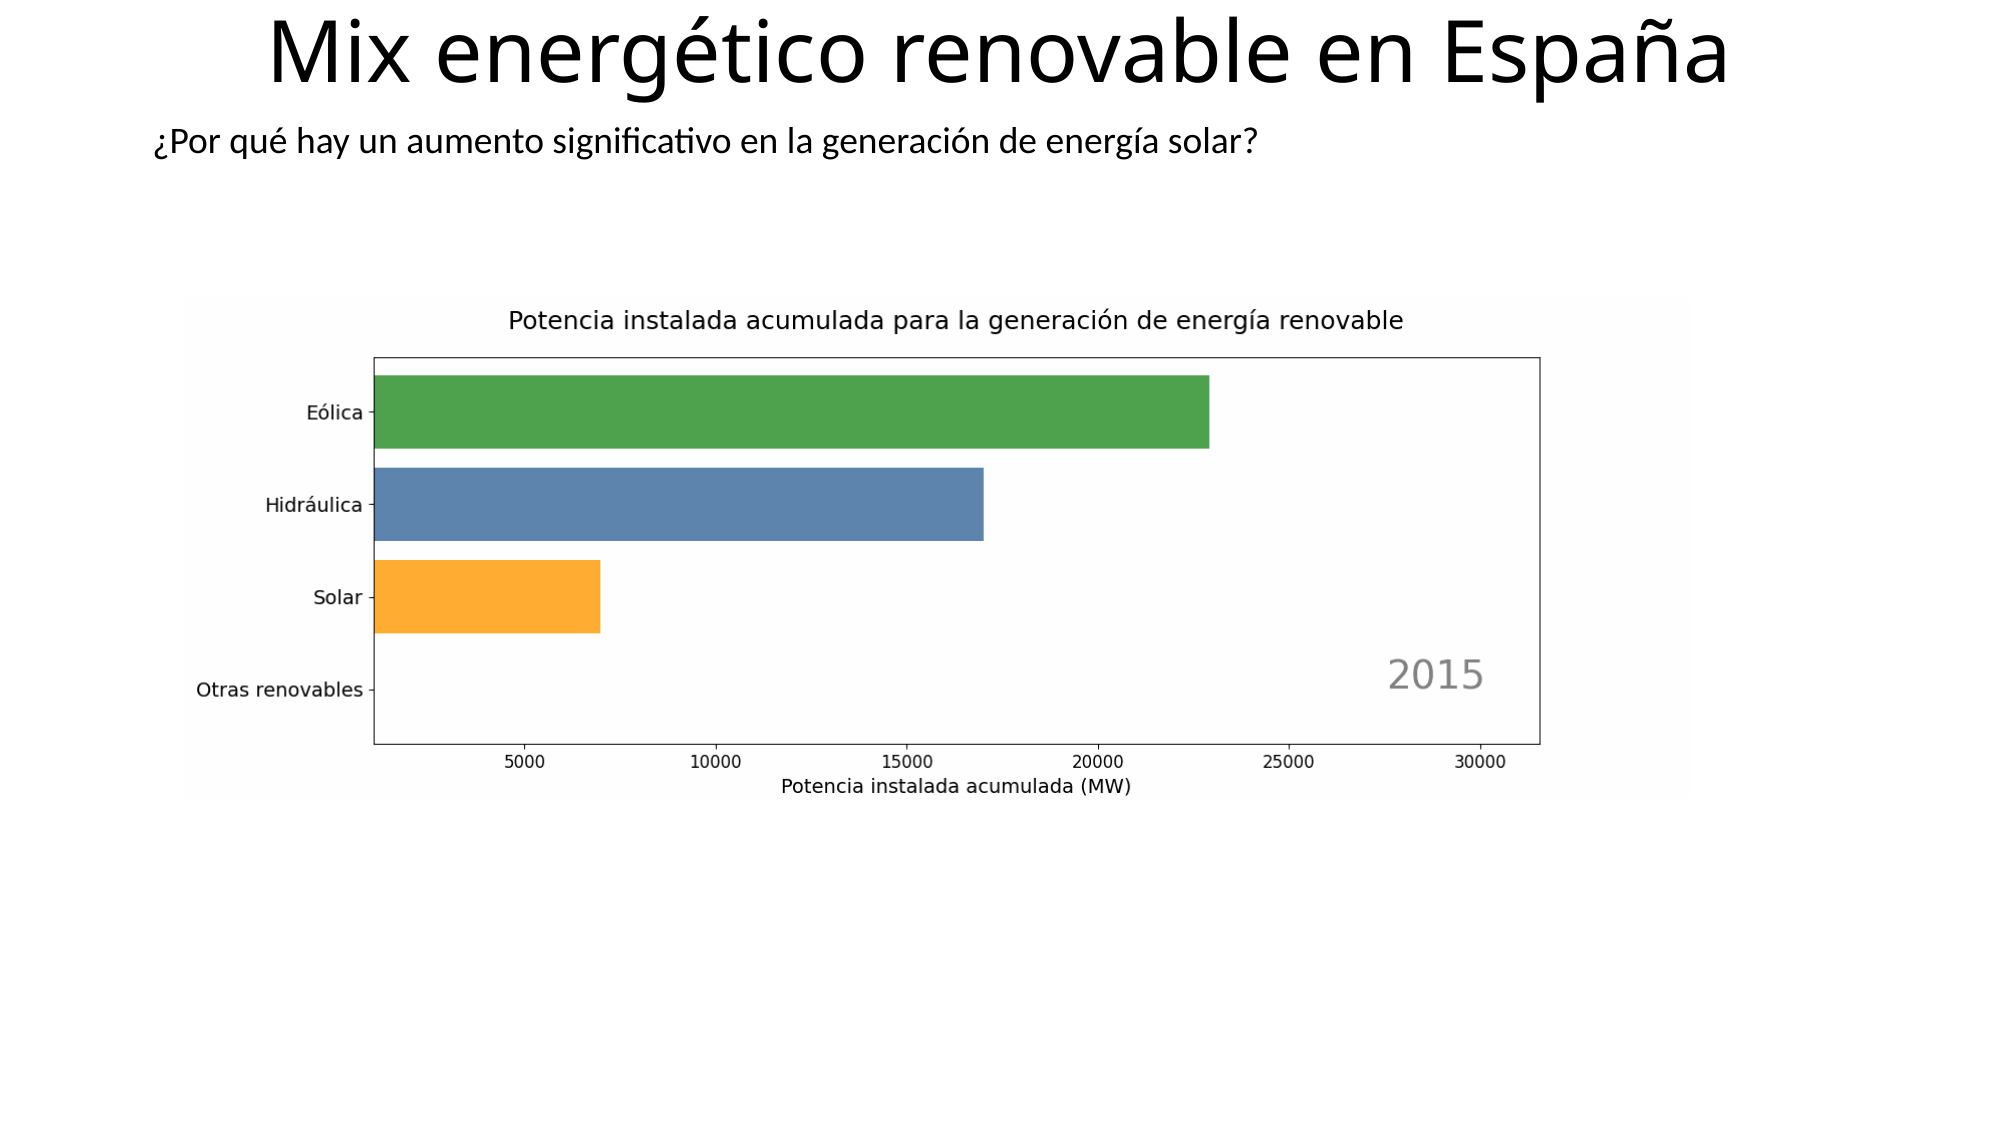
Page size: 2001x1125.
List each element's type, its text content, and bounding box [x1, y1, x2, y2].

title Mix energético renovable en España [137, 0, 1863, 109]
picture [185, 297, 1690, 799]
text_box ¿Por qué hay un aumento significativo en la generación de energía solar? [137, 108, 1738, 169]
